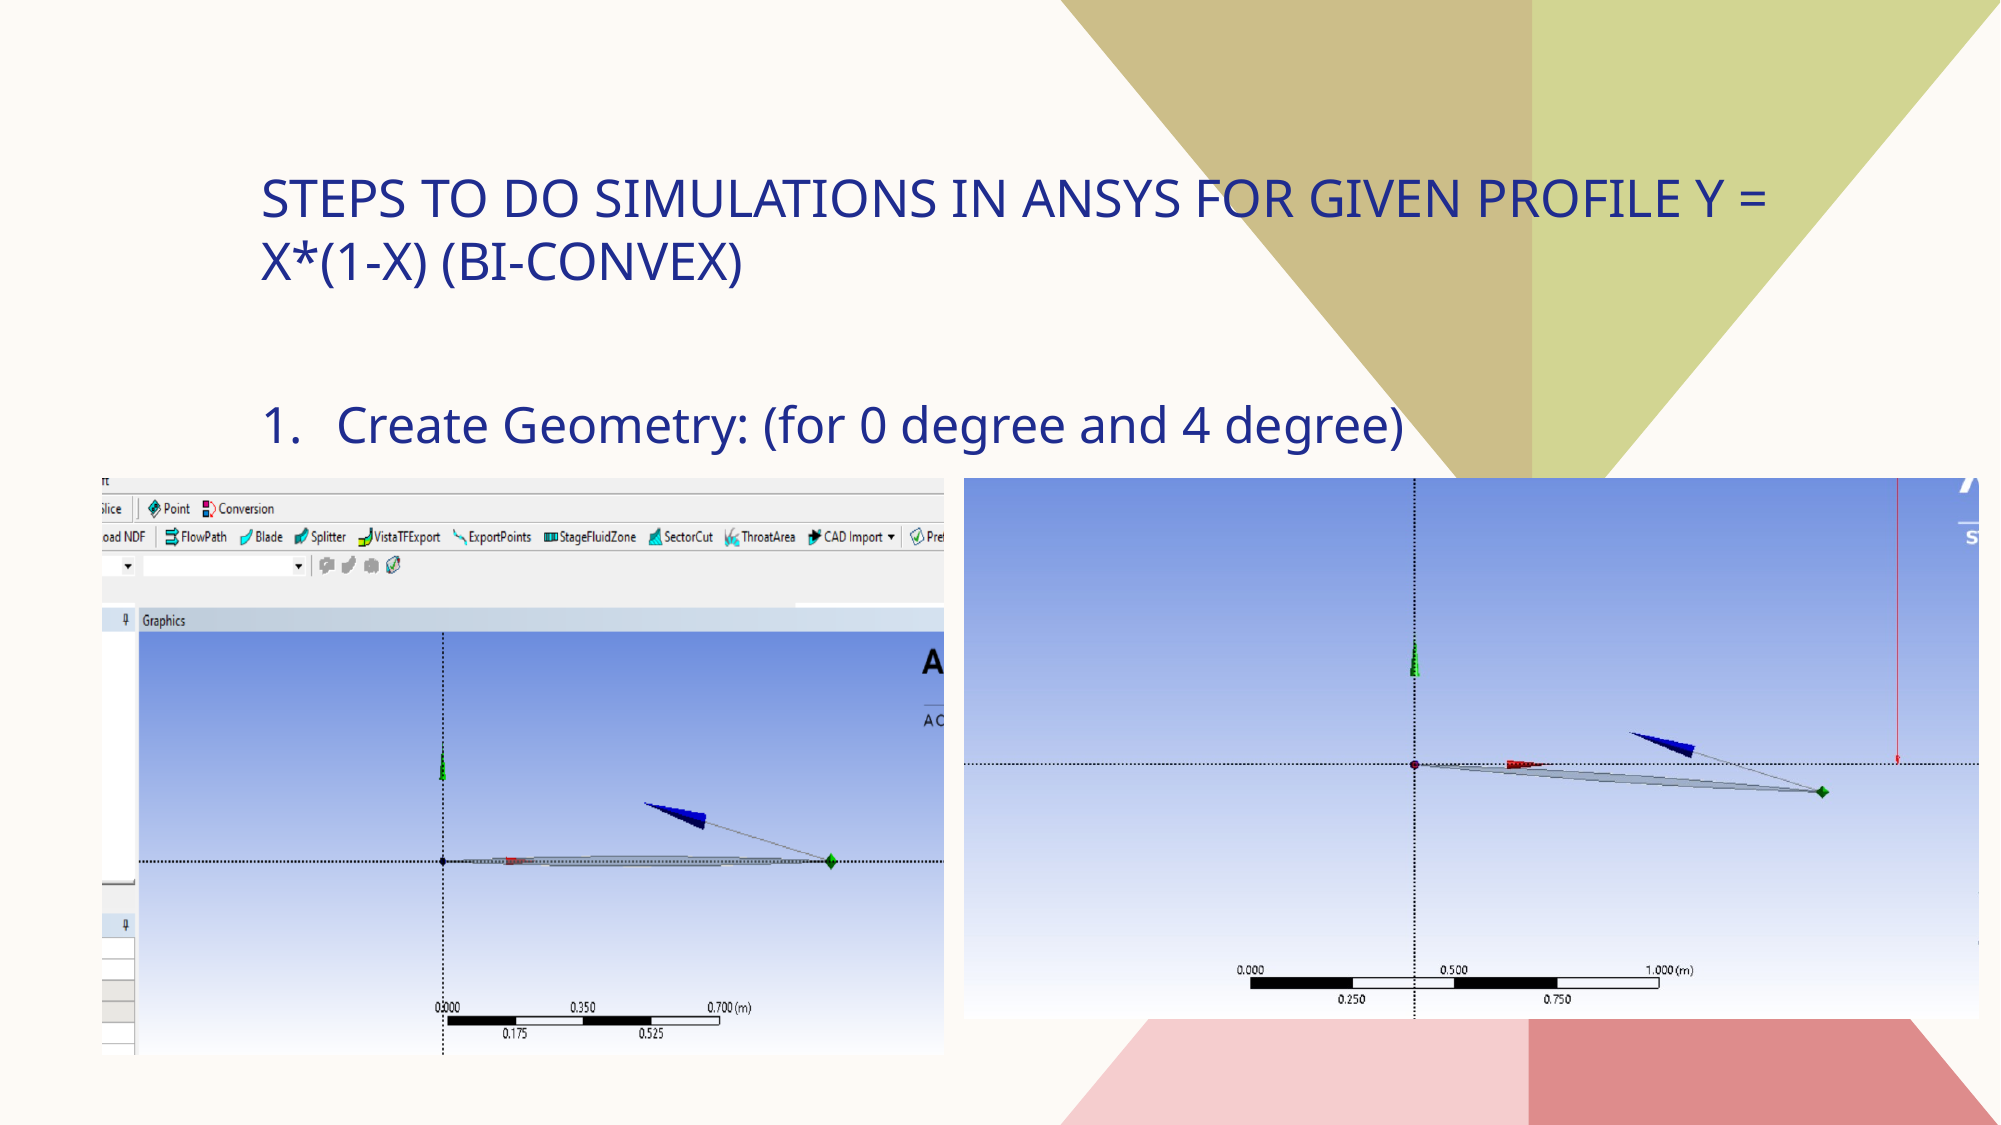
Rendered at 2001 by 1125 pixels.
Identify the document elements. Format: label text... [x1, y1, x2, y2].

picture [102, 478, 944, 1055]
list Create Geometry: (for 0 degree and 4 degree) [246, 355, 1881, 1099]
picture [963, 478, 1979, 1019]
title Steps to do simulations in ansys for given profile y = x*(1-x) (Bi-convex) [246, 158, 1881, 355]
